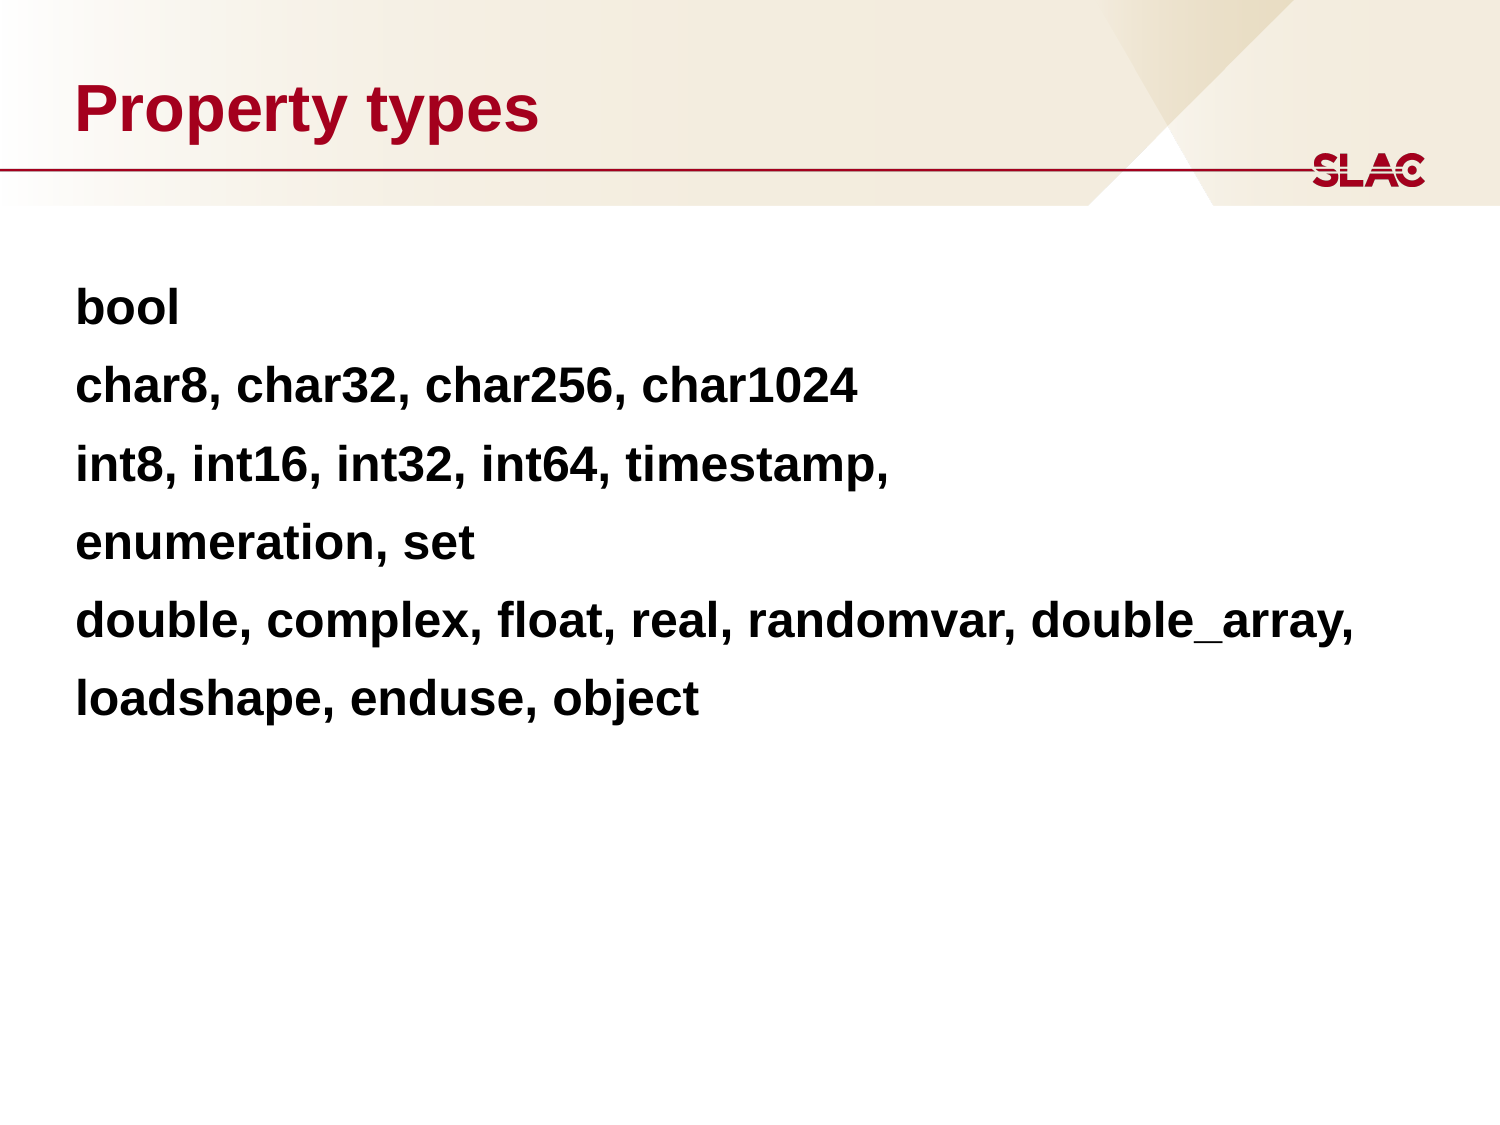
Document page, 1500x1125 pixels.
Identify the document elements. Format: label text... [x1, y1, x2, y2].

picture [0, 0, 1500, 206]
title Property types [74, 21, 1404, 145]
list bool char8, char32, char256, char1024 int8, int16, int32, int64, timestamp, enumeration, set double, complex, float, real, randomvar, double_array, loadshape, enduse, object [75, 262, 1425, 1005]
